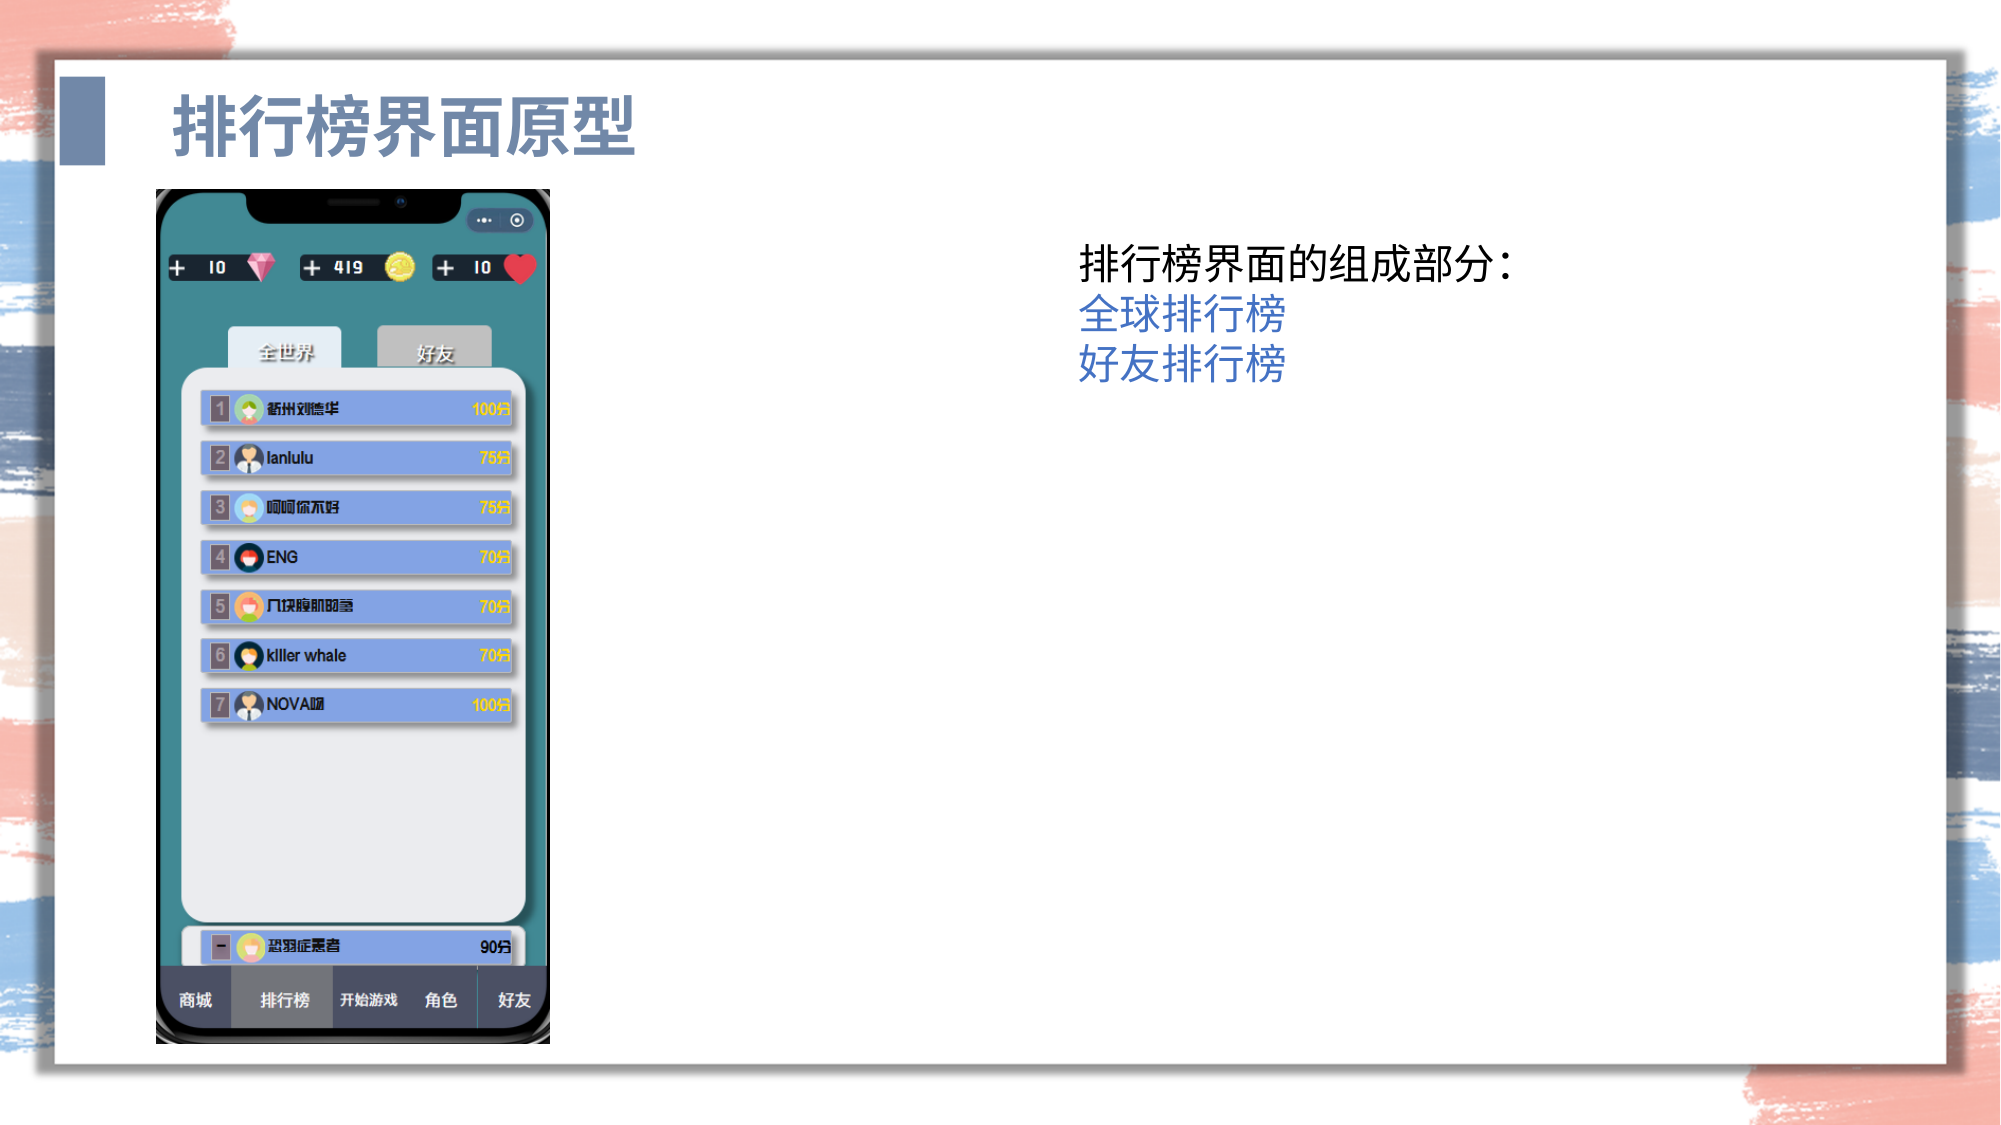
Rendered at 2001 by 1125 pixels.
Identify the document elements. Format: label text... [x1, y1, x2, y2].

text_box [59, 76, 106, 167]
picture [0, 0, 2001, 1125]
text_box 排行榜界面原型 [156, 77, 654, 173]
text_box 排行榜界面的组成部分： 全球排行榜 好友排行榜 [1063, 230, 1522, 395]
